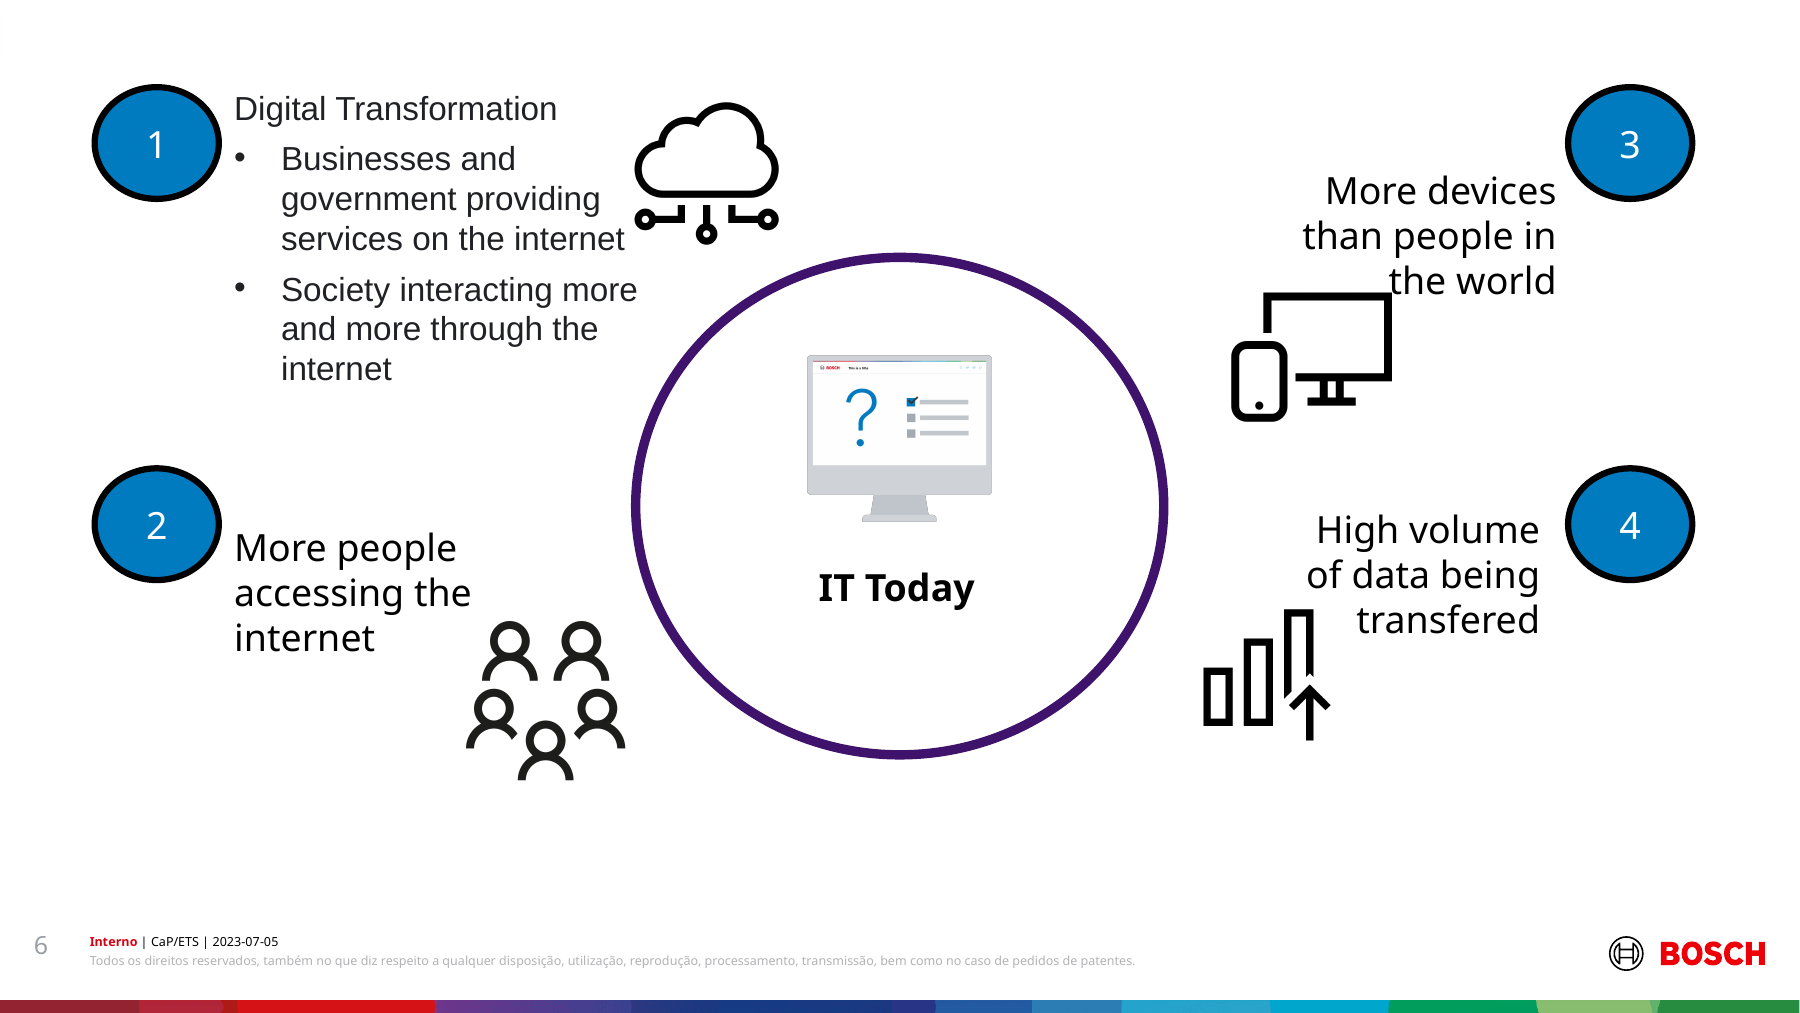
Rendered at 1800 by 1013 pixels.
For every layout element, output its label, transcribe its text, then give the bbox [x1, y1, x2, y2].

picture [620, 86, 793, 259]
text_box High volume of data being transfered [1291, 506, 1541, 664]
text_box 4 [1568, 468, 1693, 581]
slide_number 6 [33, 929, 81, 997]
text_box 1 [94, 87, 219, 199]
text_box 3 [1568, 87, 1693, 199]
text_box Digital Transformation Businesses and government providing services on the internet Society interacting more and more through the internet [234, 87, 666, 469]
picture [449, 605, 641, 797]
picture [1388, 1000, 1800, 1013]
text_box [635, 257, 1164, 755]
text_box More devices than people in the world [1264, 167, 1557, 454]
text_box More people accessing the internet [234, 524, 492, 688]
picture [1174, 580, 1350, 755]
text_box 2 [94, 468, 219, 581]
picture [773, 354, 1026, 523]
picture [1215, 260, 1408, 454]
text_box IT Today [760, 563, 1033, 668]
picture [0, 1000, 1270, 1013]
